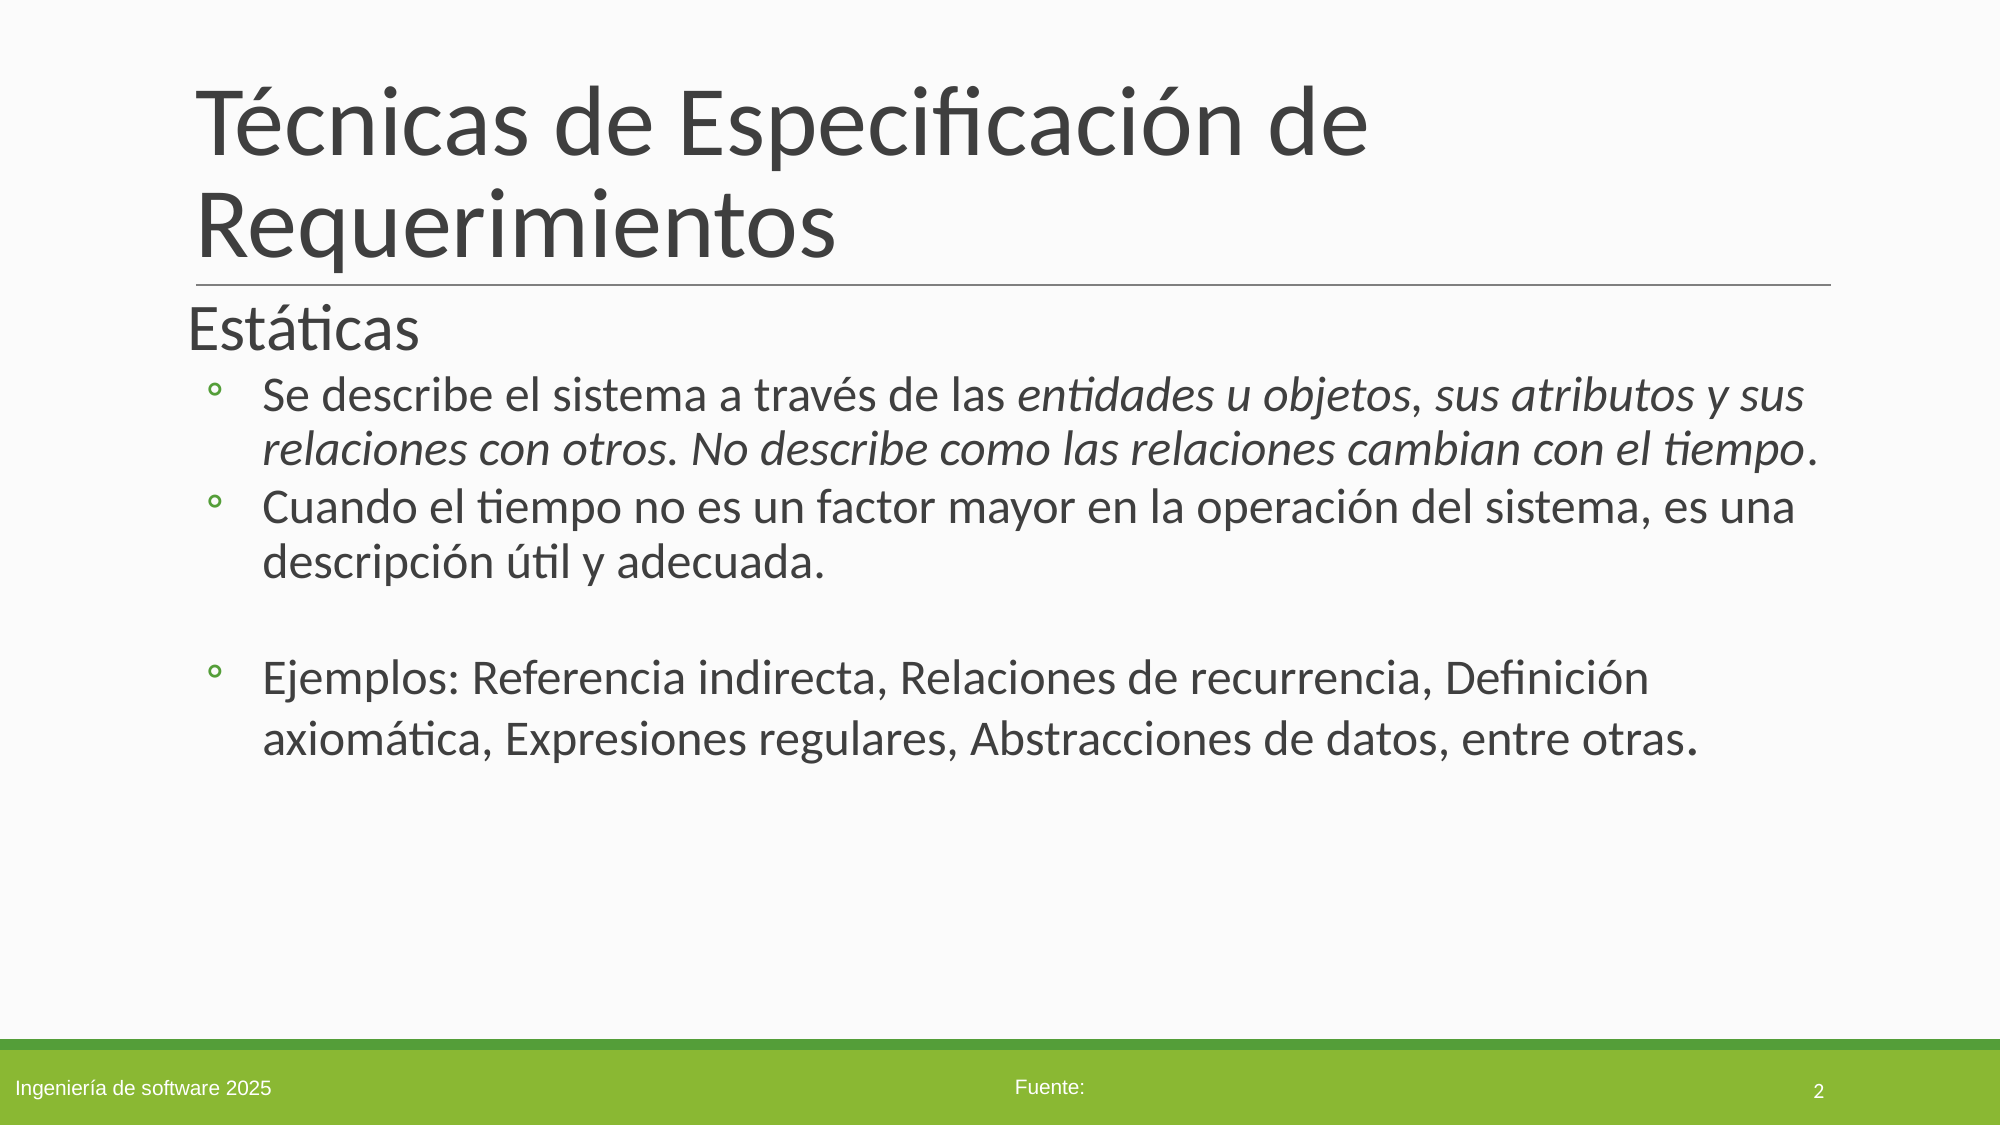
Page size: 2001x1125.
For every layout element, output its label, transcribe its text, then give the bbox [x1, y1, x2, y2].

title Técnicas de Especificación de Requerimientos [180, 47, 1830, 285]
list Estáticas Se describe el sistema a través de las entidades u objetos, sus atributos y sus relaciones con otros. No describe como las relaciones cambian con el tiempo. Cuando el tiempo no es un factor mayor en la operación del sistema, es una descripción útil y adecuada. Ejemplos: Referencia indirecta, Relaciones de recurrencia, Definición axiomática, Expresiones regulares, Abstracciones de datos, entre otras. [112, 285, 1830, 852]
slide_number 2 [1624, 1059, 1840, 1120]
